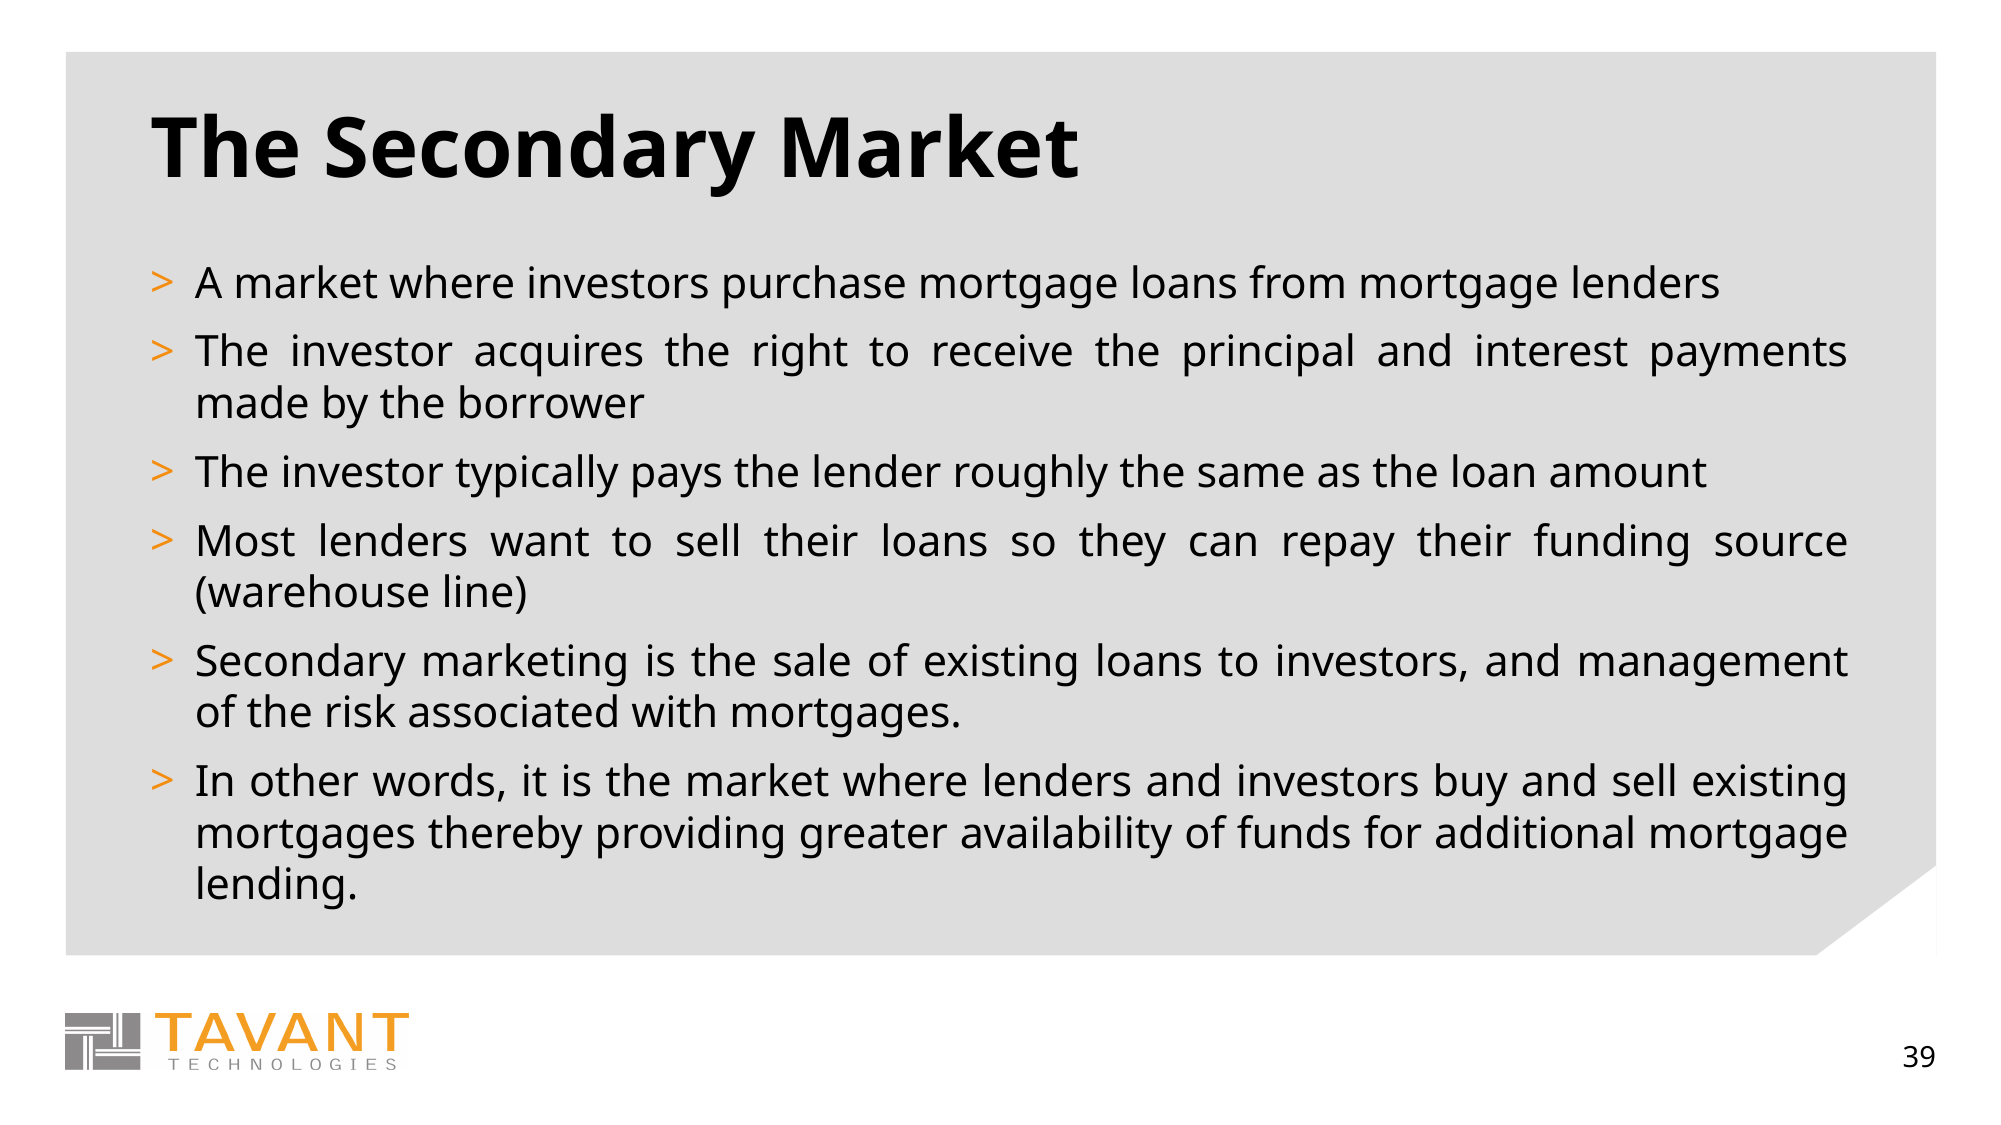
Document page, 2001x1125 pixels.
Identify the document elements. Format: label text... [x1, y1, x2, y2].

slide_number 39 [1519, 1028, 1937, 1090]
list A market where investors purchase mortgage loans from mortgage lenders The investor acquires the right to receive the principal and interest payments made by the borrower The investor typically pays the lender roughly the same as the loan amount Most lenders want to sell their loans so they can repay their funding source (warehouse line) Secondary marketing is the sale of existing loans to investors, and management of the risk associated with mortgages. In other words, it is the market where lenders and investors buy and sell existing mortgages thereby providing greater availability of funds for additional mortgage lending. [150, 247, 1850, 923]
picture [65, 1013, 409, 1070]
title The Secondary Market [150, 50, 1850, 239]
